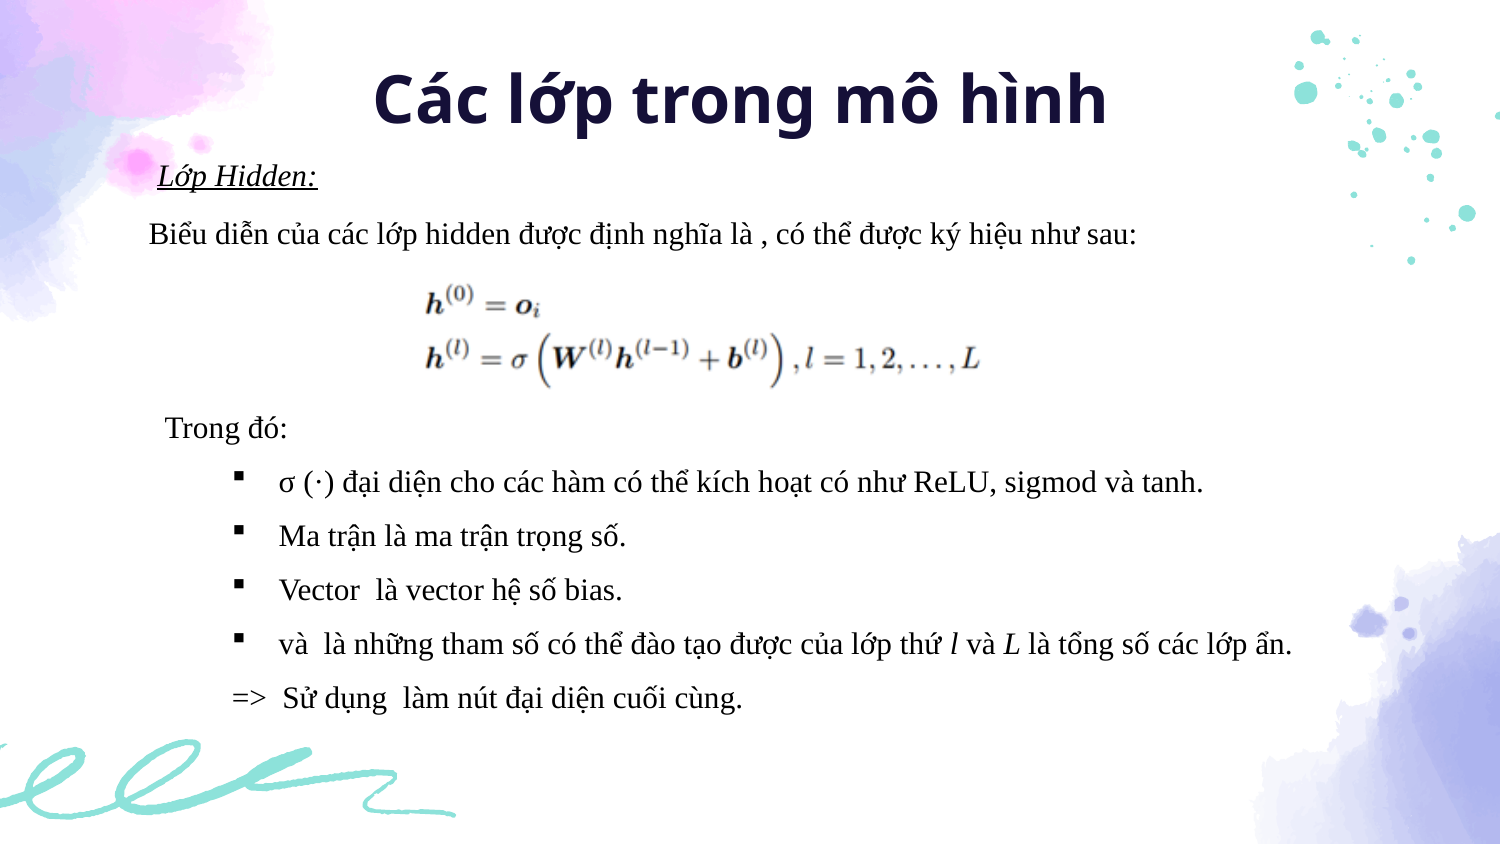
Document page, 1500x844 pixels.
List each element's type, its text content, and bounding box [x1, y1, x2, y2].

picture [1213, 451, 1500, 844]
title Các lớp trong mô hình [118, 54, 1382, 141]
picture [411, 272, 995, 394]
text_box Lớp Hidden: [142, 128, 1334, 200]
picture [0, 0, 306, 437]
